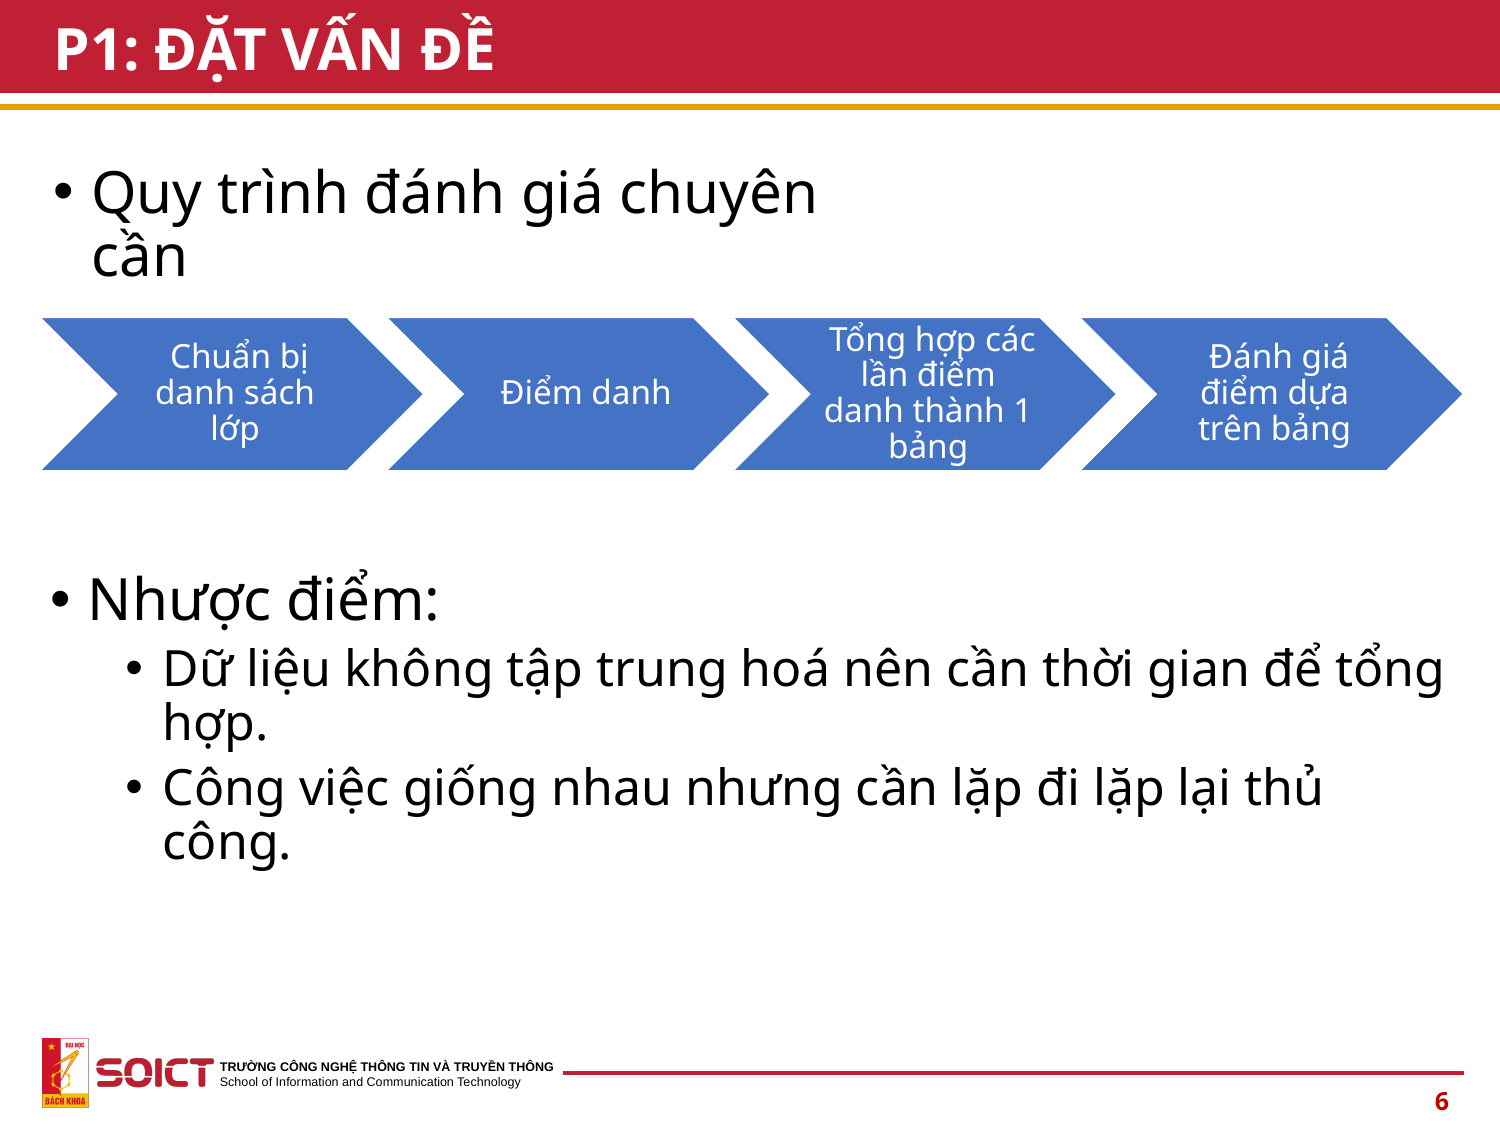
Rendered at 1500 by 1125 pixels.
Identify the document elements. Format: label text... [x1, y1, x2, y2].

slide_number 6 [1126, 1078, 1464, 1124]
title P1: ĐẶT VẤN ĐỀ [38, 12, 1462, 87]
picture [42, 1038, 214, 1108]
text_box Quy trình đánh giá chuyên cần [38, 155, 916, 251]
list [38, 274, 1465, 514]
text_box Nhược điểm: Dữ liệu không tập trung hoá nên cần thời gian để tổng hợp. Công việc giống nhau nhưng cần lặp đi lặp lại thủ công. [35, 562, 1465, 867]
